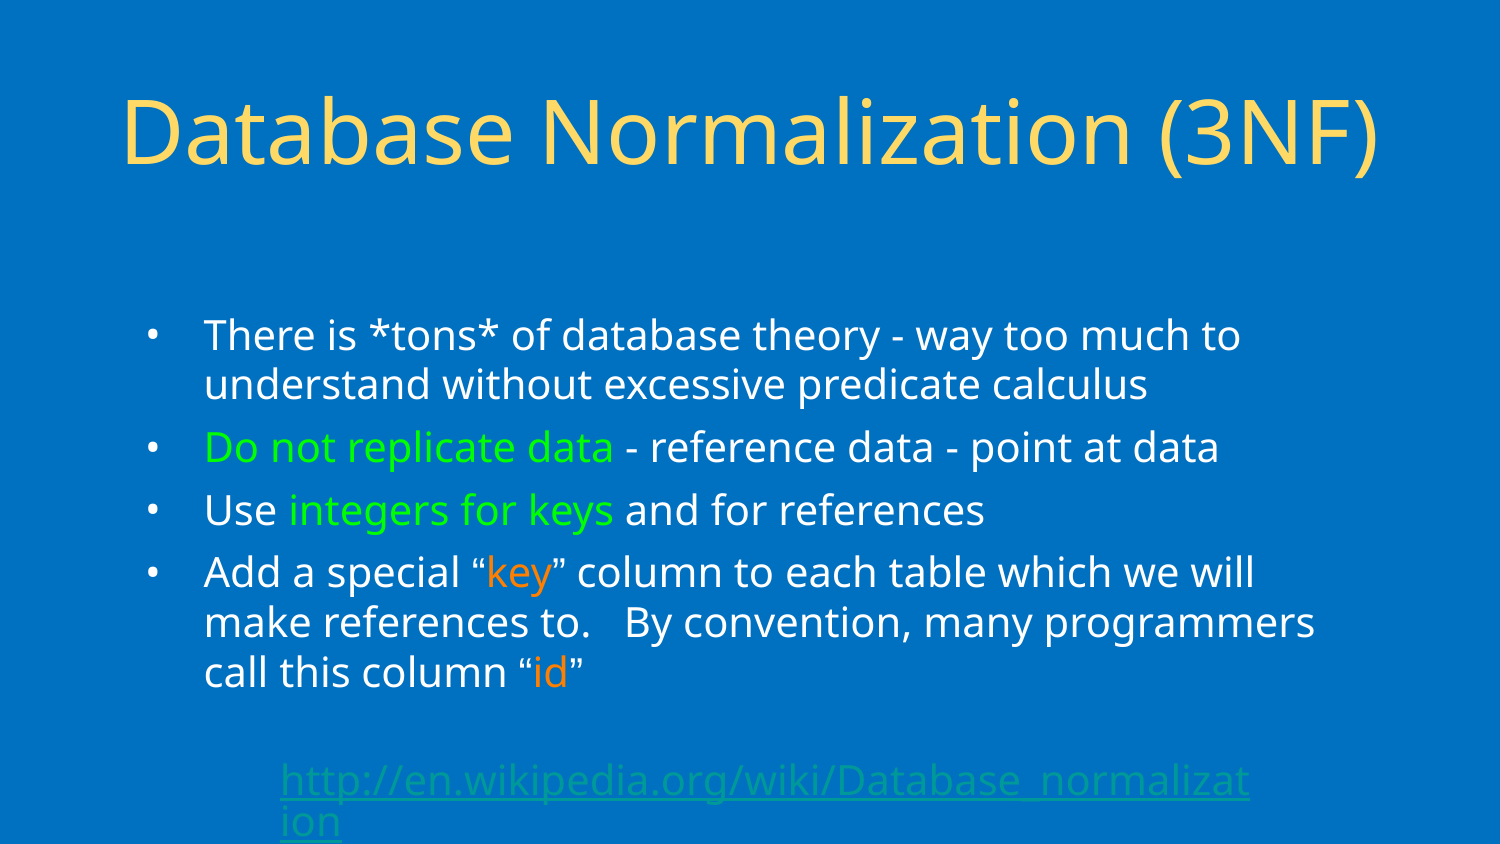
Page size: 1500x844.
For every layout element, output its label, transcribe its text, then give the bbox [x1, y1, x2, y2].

list There is *tons* of database theory - way too much to understand without excessive predicate calculus Do not replicate data - reference data - point at data Use integers for keys and for references Add a special “key” column to each table which we will make references to. By convention, many programmers call this column “id” [125, 263, 1356, 741]
text_box http://en.wikipedia.org/wiki/Database_normalization [279, 753, 1257, 811]
title Database Normalization (3NF) [106, 22, 1393, 235]
